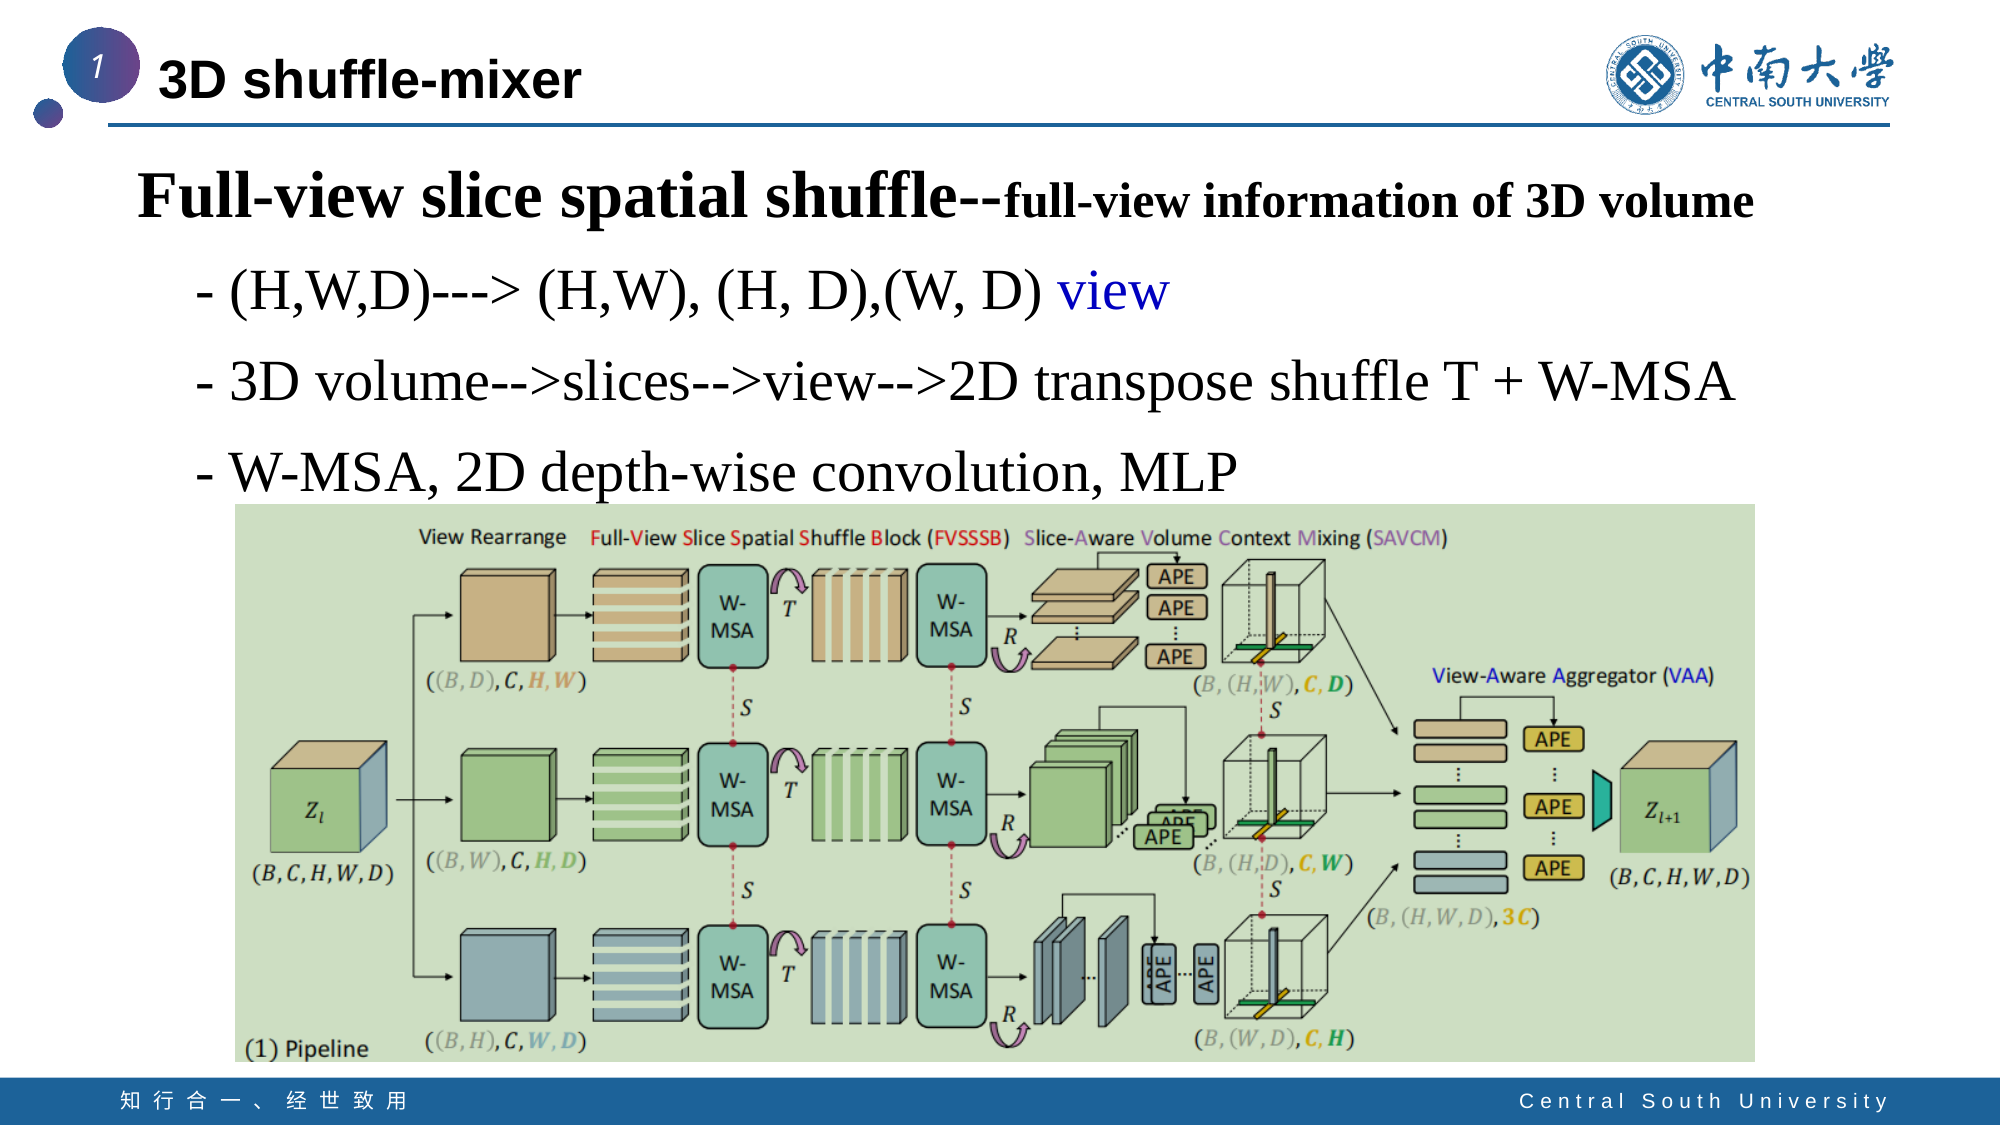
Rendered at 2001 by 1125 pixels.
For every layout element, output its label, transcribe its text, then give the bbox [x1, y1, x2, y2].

text_box 知行合一、经世致用 [105, 1080, 423, 1120]
text_box Central South University [1504, 1080, 1902, 1120]
picture [235, 504, 1755, 1062]
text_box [33, 26, 153, 128]
text_box Full-view slice spatial shuffle--full-view information of 3D volume - (H,W,D)---> (H,W), (H, D),(W, D) view - 3D volume-->slices-->view-->2D transpose shuffle T + W-MSA - W-MSA, 2D depth-wise convolution, MLP [153, 118, 1890, 124]
text_box Full-view slice spatial shuffle--full-view information of 3D volume - (H,W,D)---> (H,W), (H, D),(W, D) view - 3D volume-->slices-->view-->2D transpose shuffle T + W-MSA - W-MSA, 2D depth-wise convolution, MLP [123, 125, 1890, 602]
text_box 3D shuffle-mixer [158, 0, 1050, 118]
picture [1595, 28, 1907, 121]
text_box [0, 1077, 2000, 1125]
